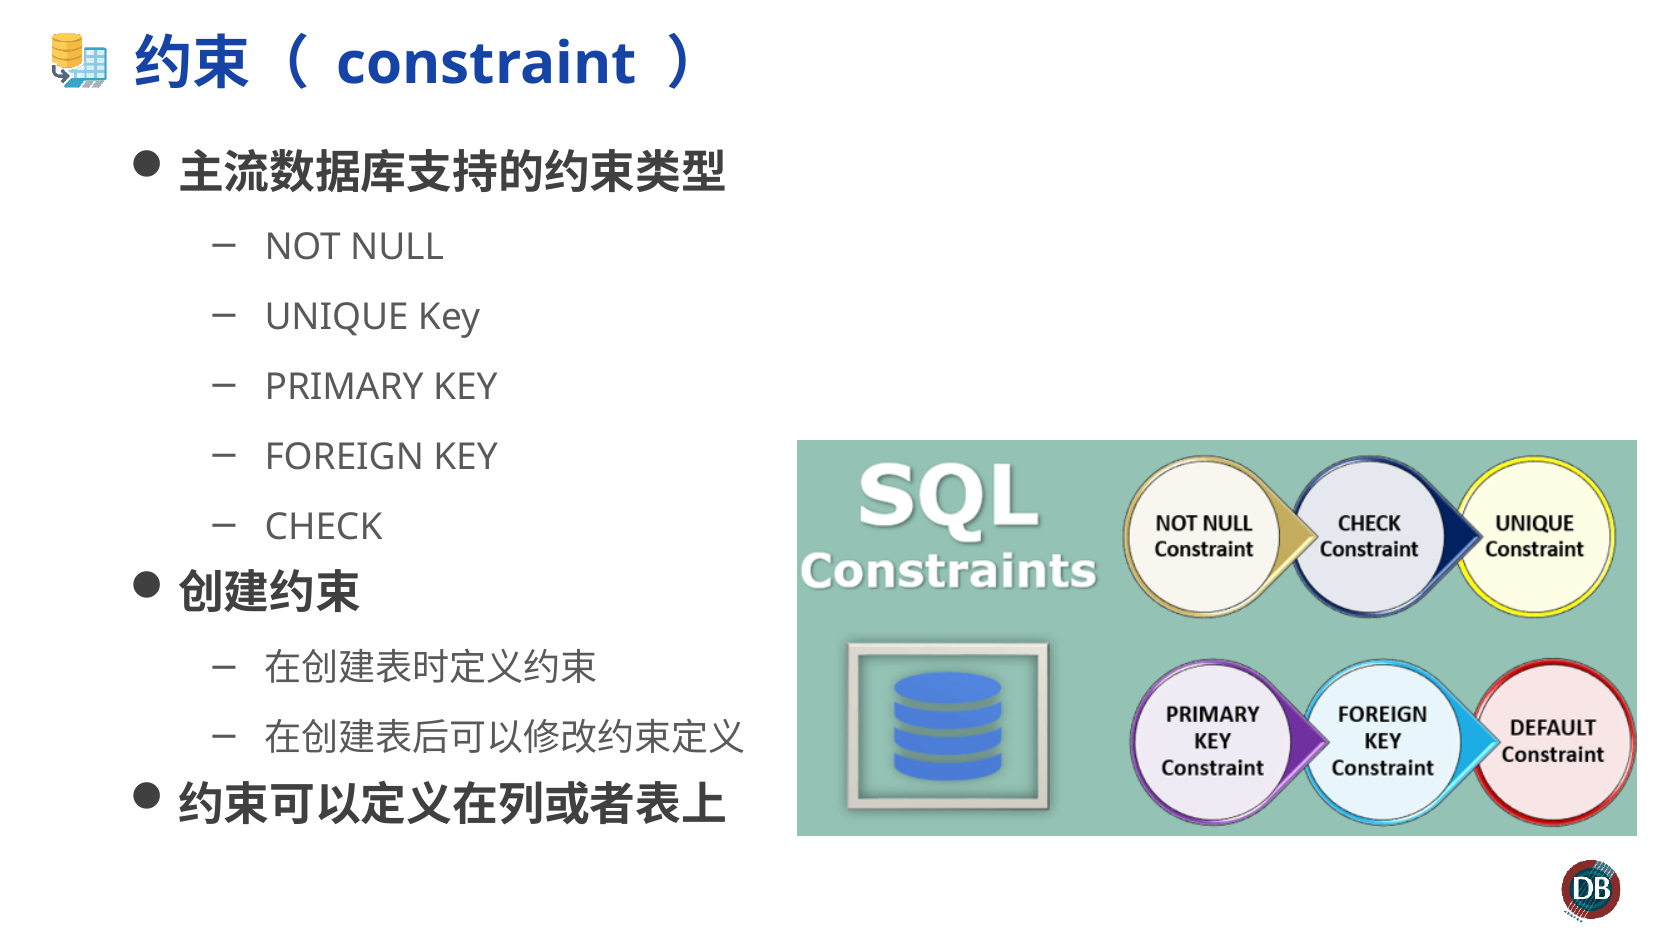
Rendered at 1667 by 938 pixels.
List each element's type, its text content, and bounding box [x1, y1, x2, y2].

picture [1557, 858, 1623, 924]
list 主流数据库支持的约束类型 NOT NULL UNIQUE Key PRIMARY KEY FOREIGN KEY CHECK 创建约束 在创建表时定义约束 在创建表后可以修改约束定义 约束可以定义在列或者表上 [112, 126, 1590, 835]
picture [797, 440, 1637, 836]
title 约束（ constraint ） [118, 17, 1590, 103]
picture [49, 30, 109, 90]
